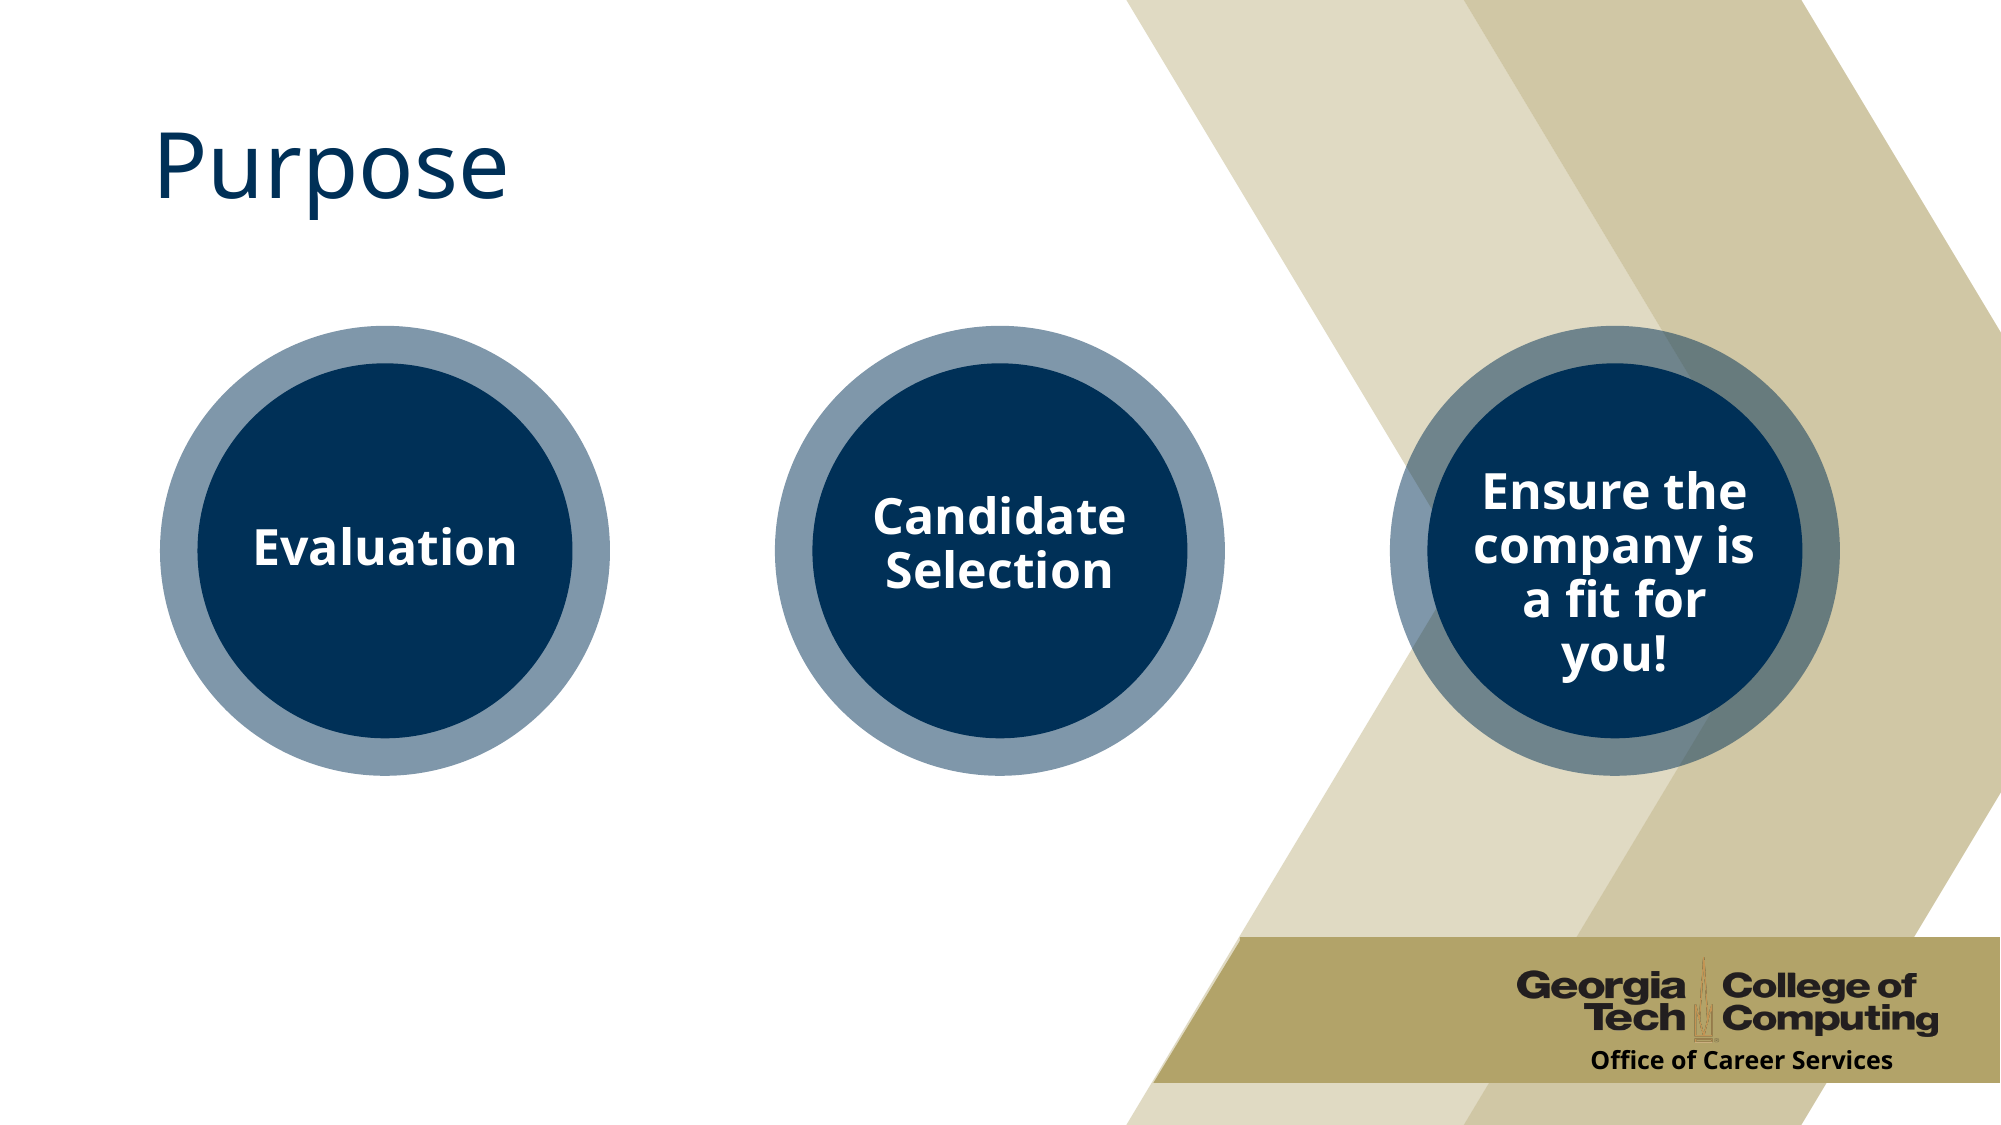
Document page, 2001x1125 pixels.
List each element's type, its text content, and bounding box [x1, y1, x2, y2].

list Ensure the company is a fit for you! [1449, 459, 1780, 705]
picture [1517, 957, 1938, 1043]
list Evaluation [205, 515, 566, 649]
title Purpose [137, 59, 1863, 278]
list Candidate Selection [849, 484, 1150, 630]
